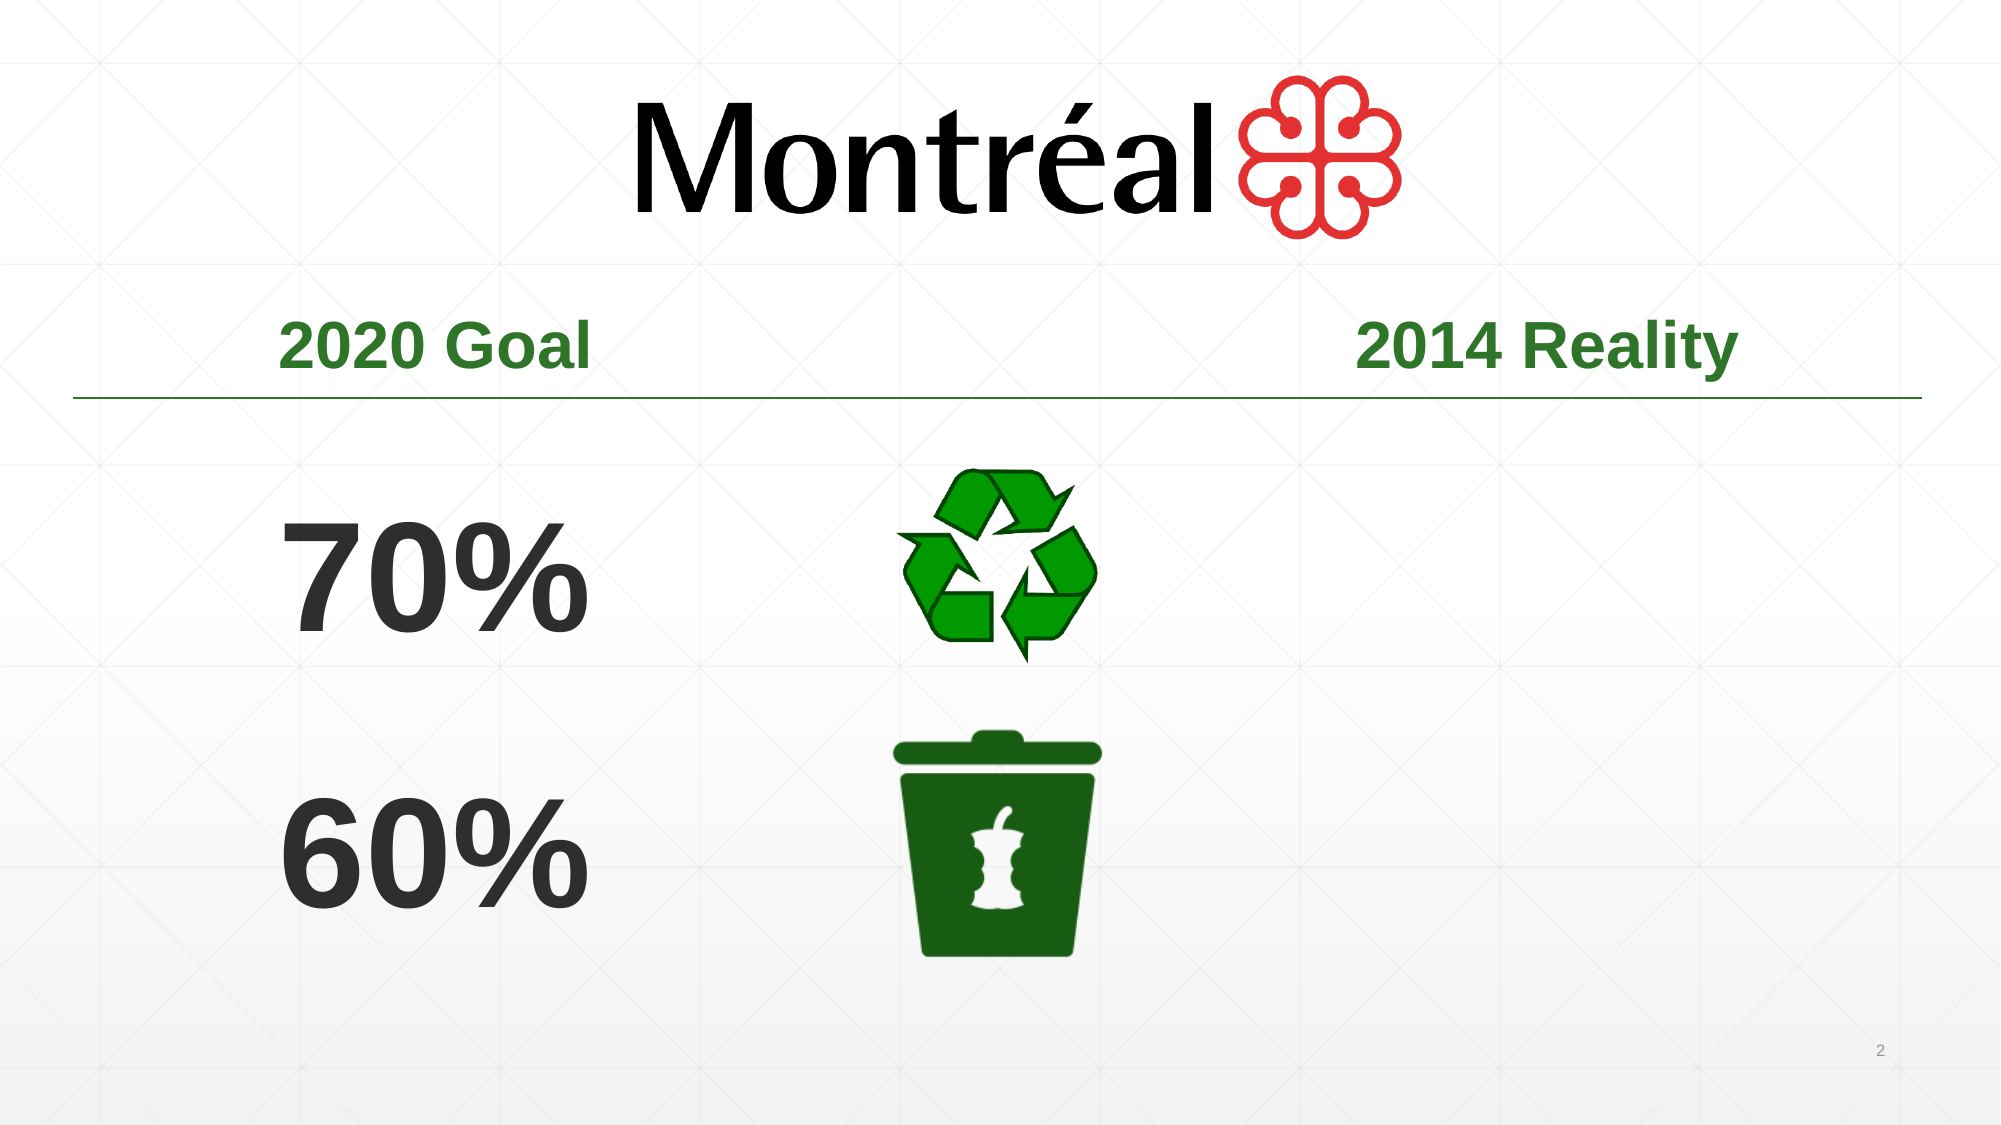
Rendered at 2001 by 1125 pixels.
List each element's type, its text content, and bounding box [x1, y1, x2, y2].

slide_number 2 [1749, 1031, 1901, 1069]
picture [623, 70, 1410, 248]
picture [865, 710, 1130, 974]
text_box 60% [251, 743, 619, 947]
text_box 70% [251, 468, 619, 671]
text_box 2020 Goal [224, 292, 648, 391]
text_box 2014 Reality [1336, 292, 1759, 391]
picture [896, 467, 1099, 665]
